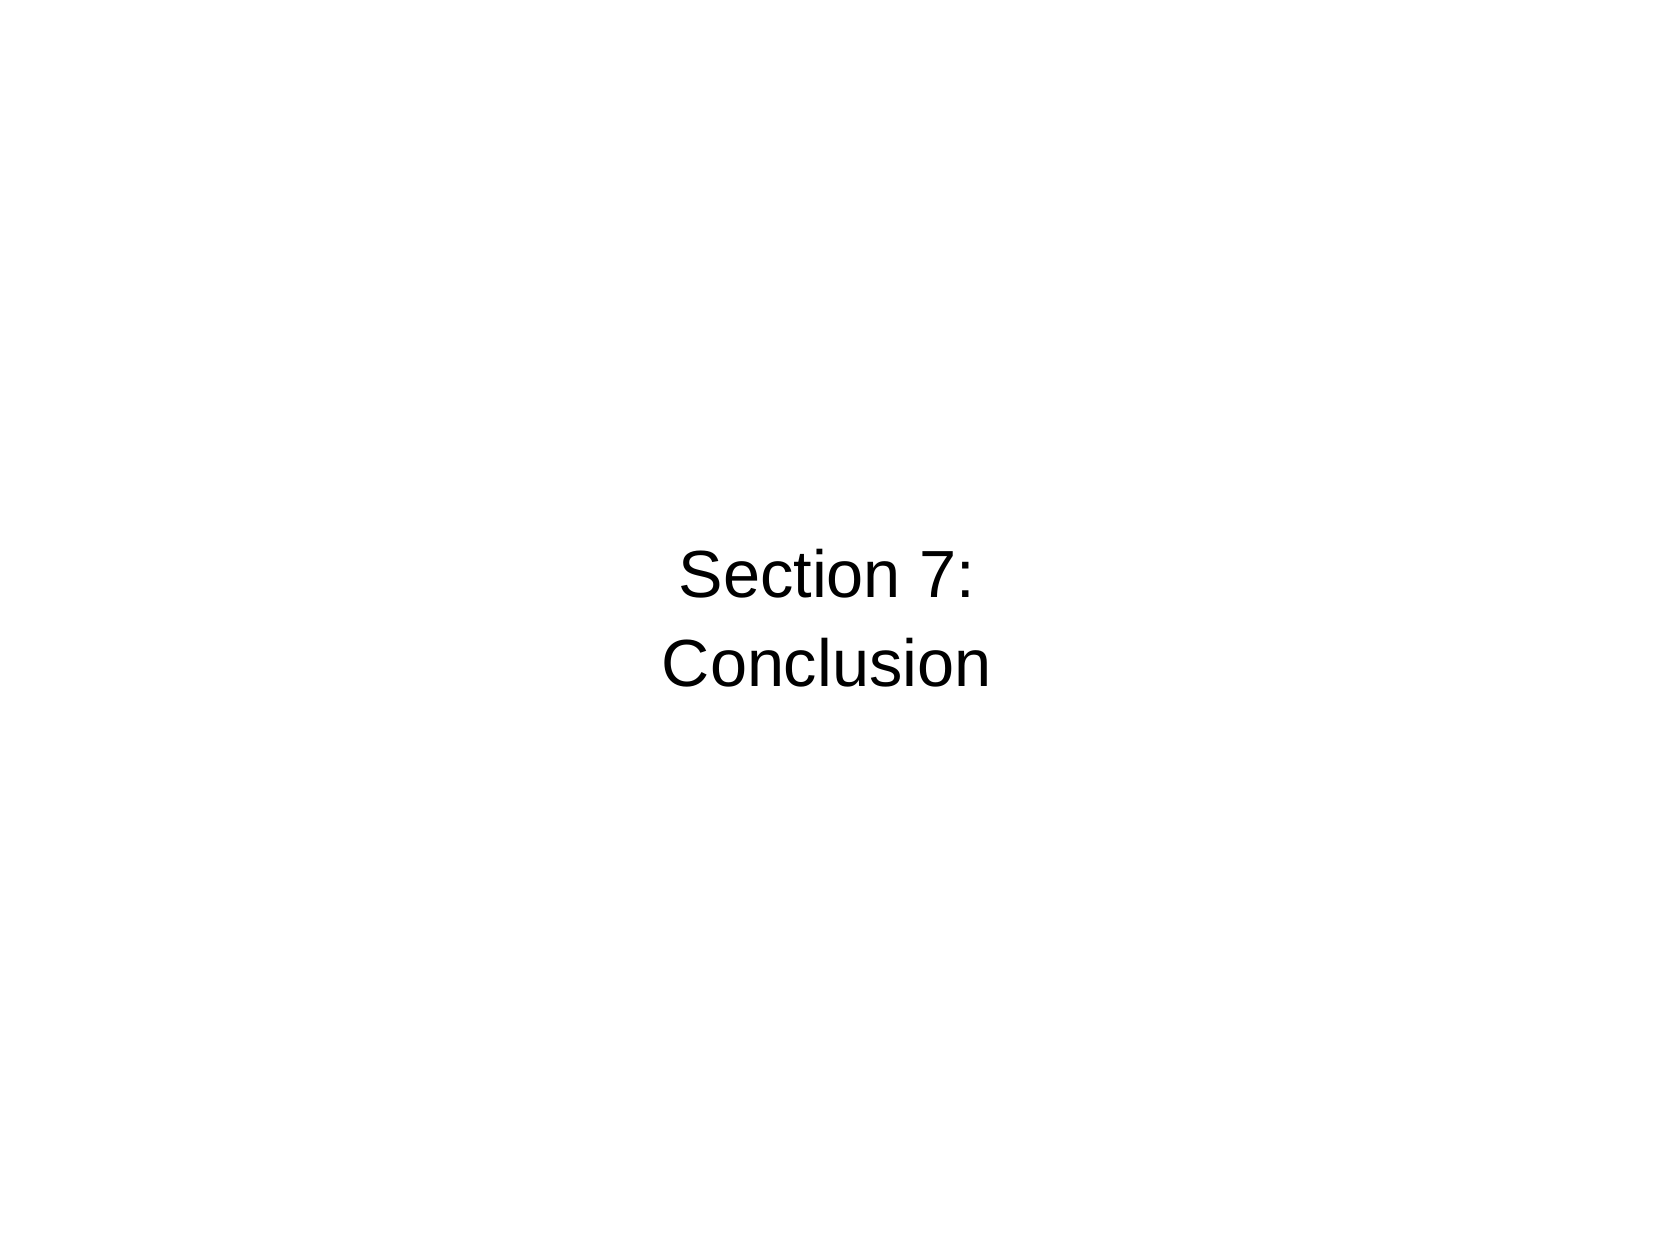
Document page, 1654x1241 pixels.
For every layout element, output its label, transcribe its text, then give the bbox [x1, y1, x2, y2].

subtitle Section 7: Conclusion [0, 0, 1654, 1241]
